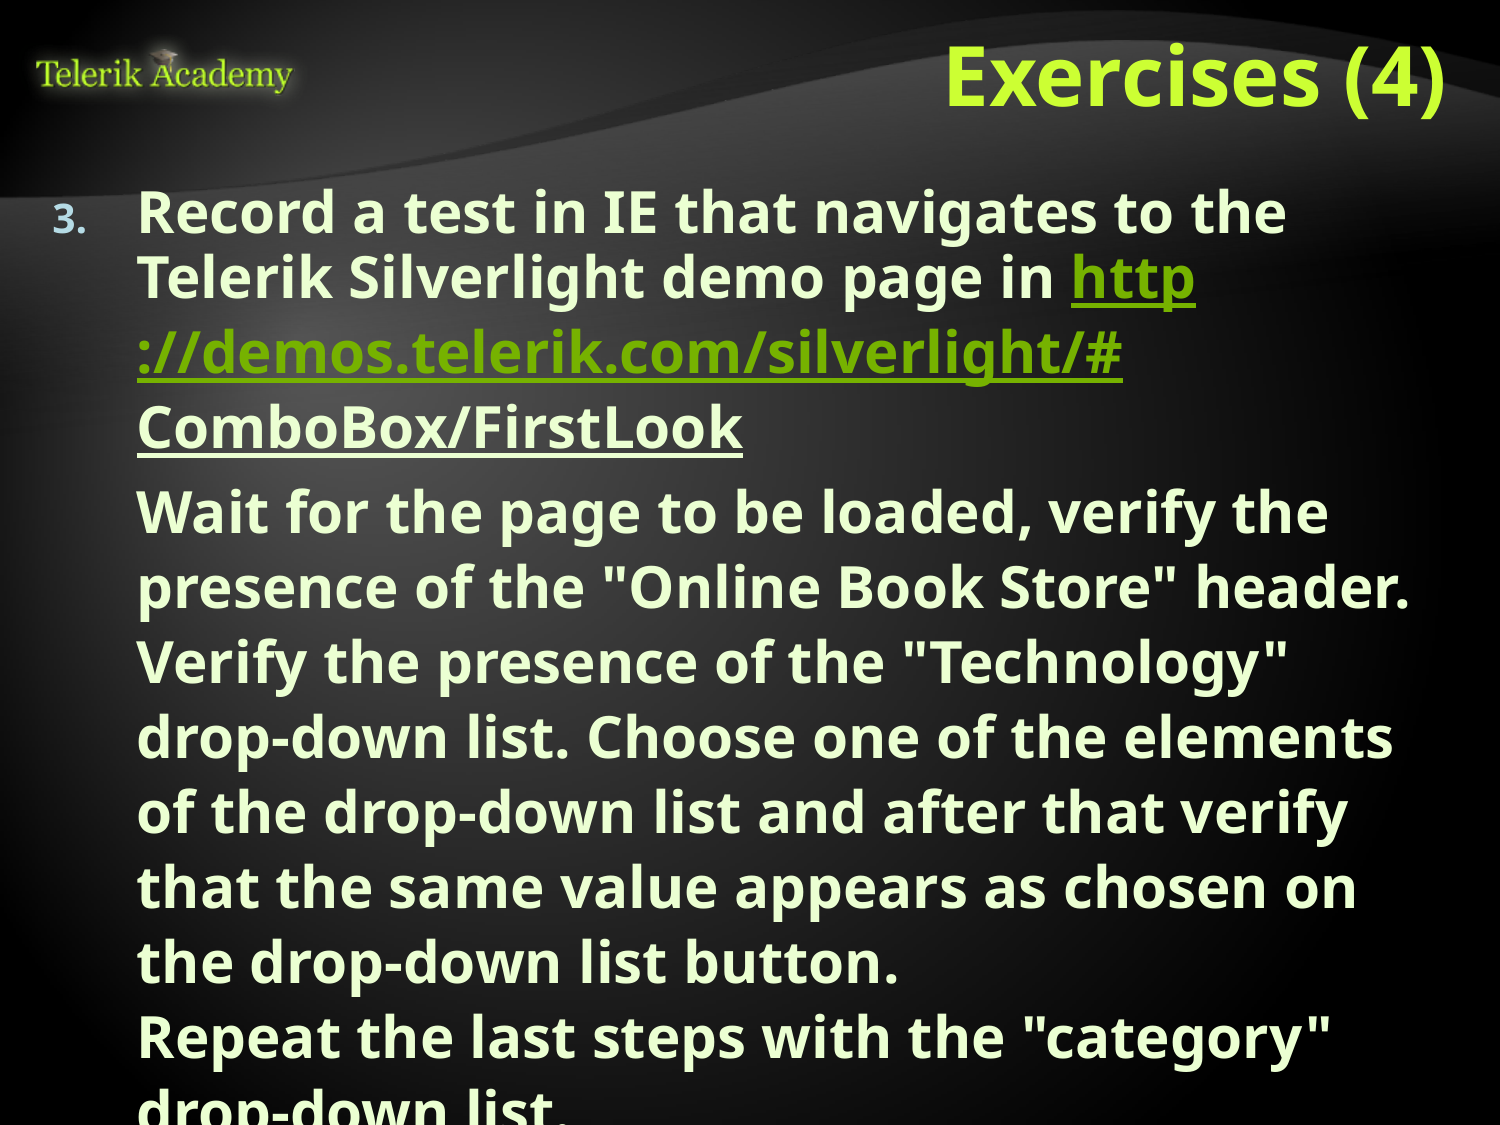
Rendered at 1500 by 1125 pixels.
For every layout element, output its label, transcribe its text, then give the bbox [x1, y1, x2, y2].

title Exercises (4) [300, 12, 1463, 150]
picture [0, 0, 1500, 1125]
list Record a test in IE that navigates to the Telerik Silverlight demo page in http://demos.telerik.com/silverlight/#ComboBox/FirstLook Wait for the page to be loaded, verify the presence of the "Online Book Store" header. Verify the presence of the "Technology" drop-down list. Choose one of the elements of the drop-down list and after that verify that the same value appears as chosen on the drop-down list button. Repeat the last steps with the "category" drop-down list. [37, 162, 1463, 1100]
